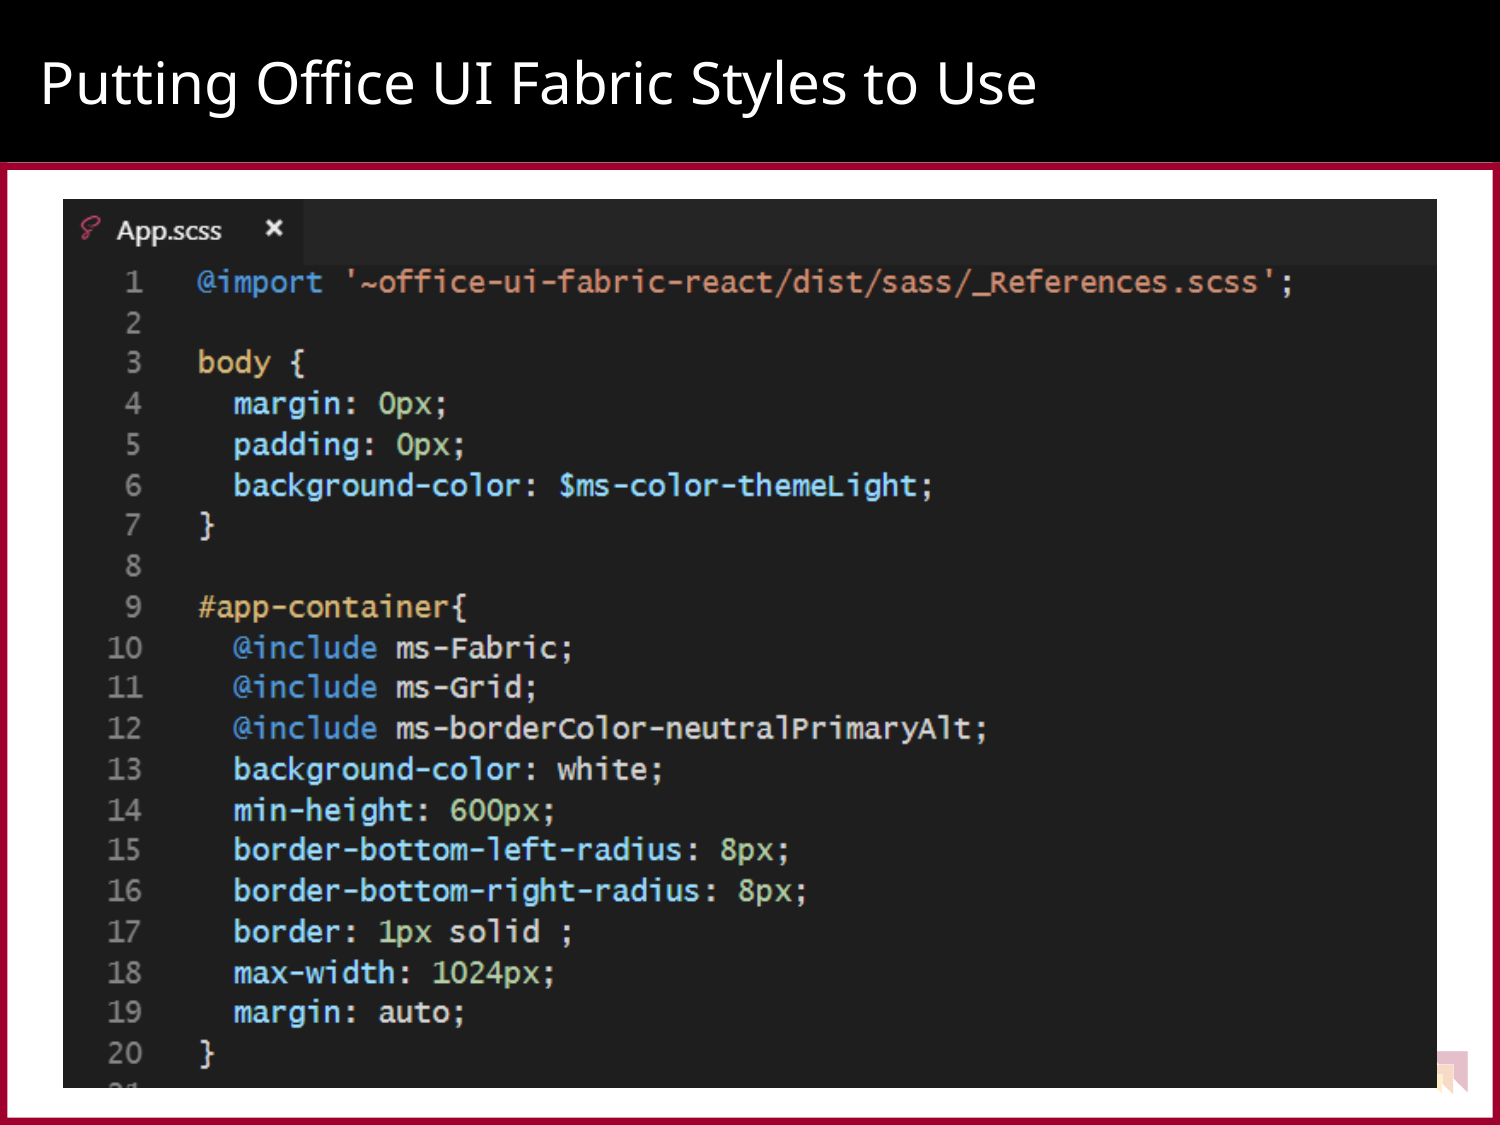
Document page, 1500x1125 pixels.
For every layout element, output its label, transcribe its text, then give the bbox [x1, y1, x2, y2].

title Putting Office UI Fabric Styles to Use [24, 12, 1438, 150]
picture [62, 199, 1438, 1088]
